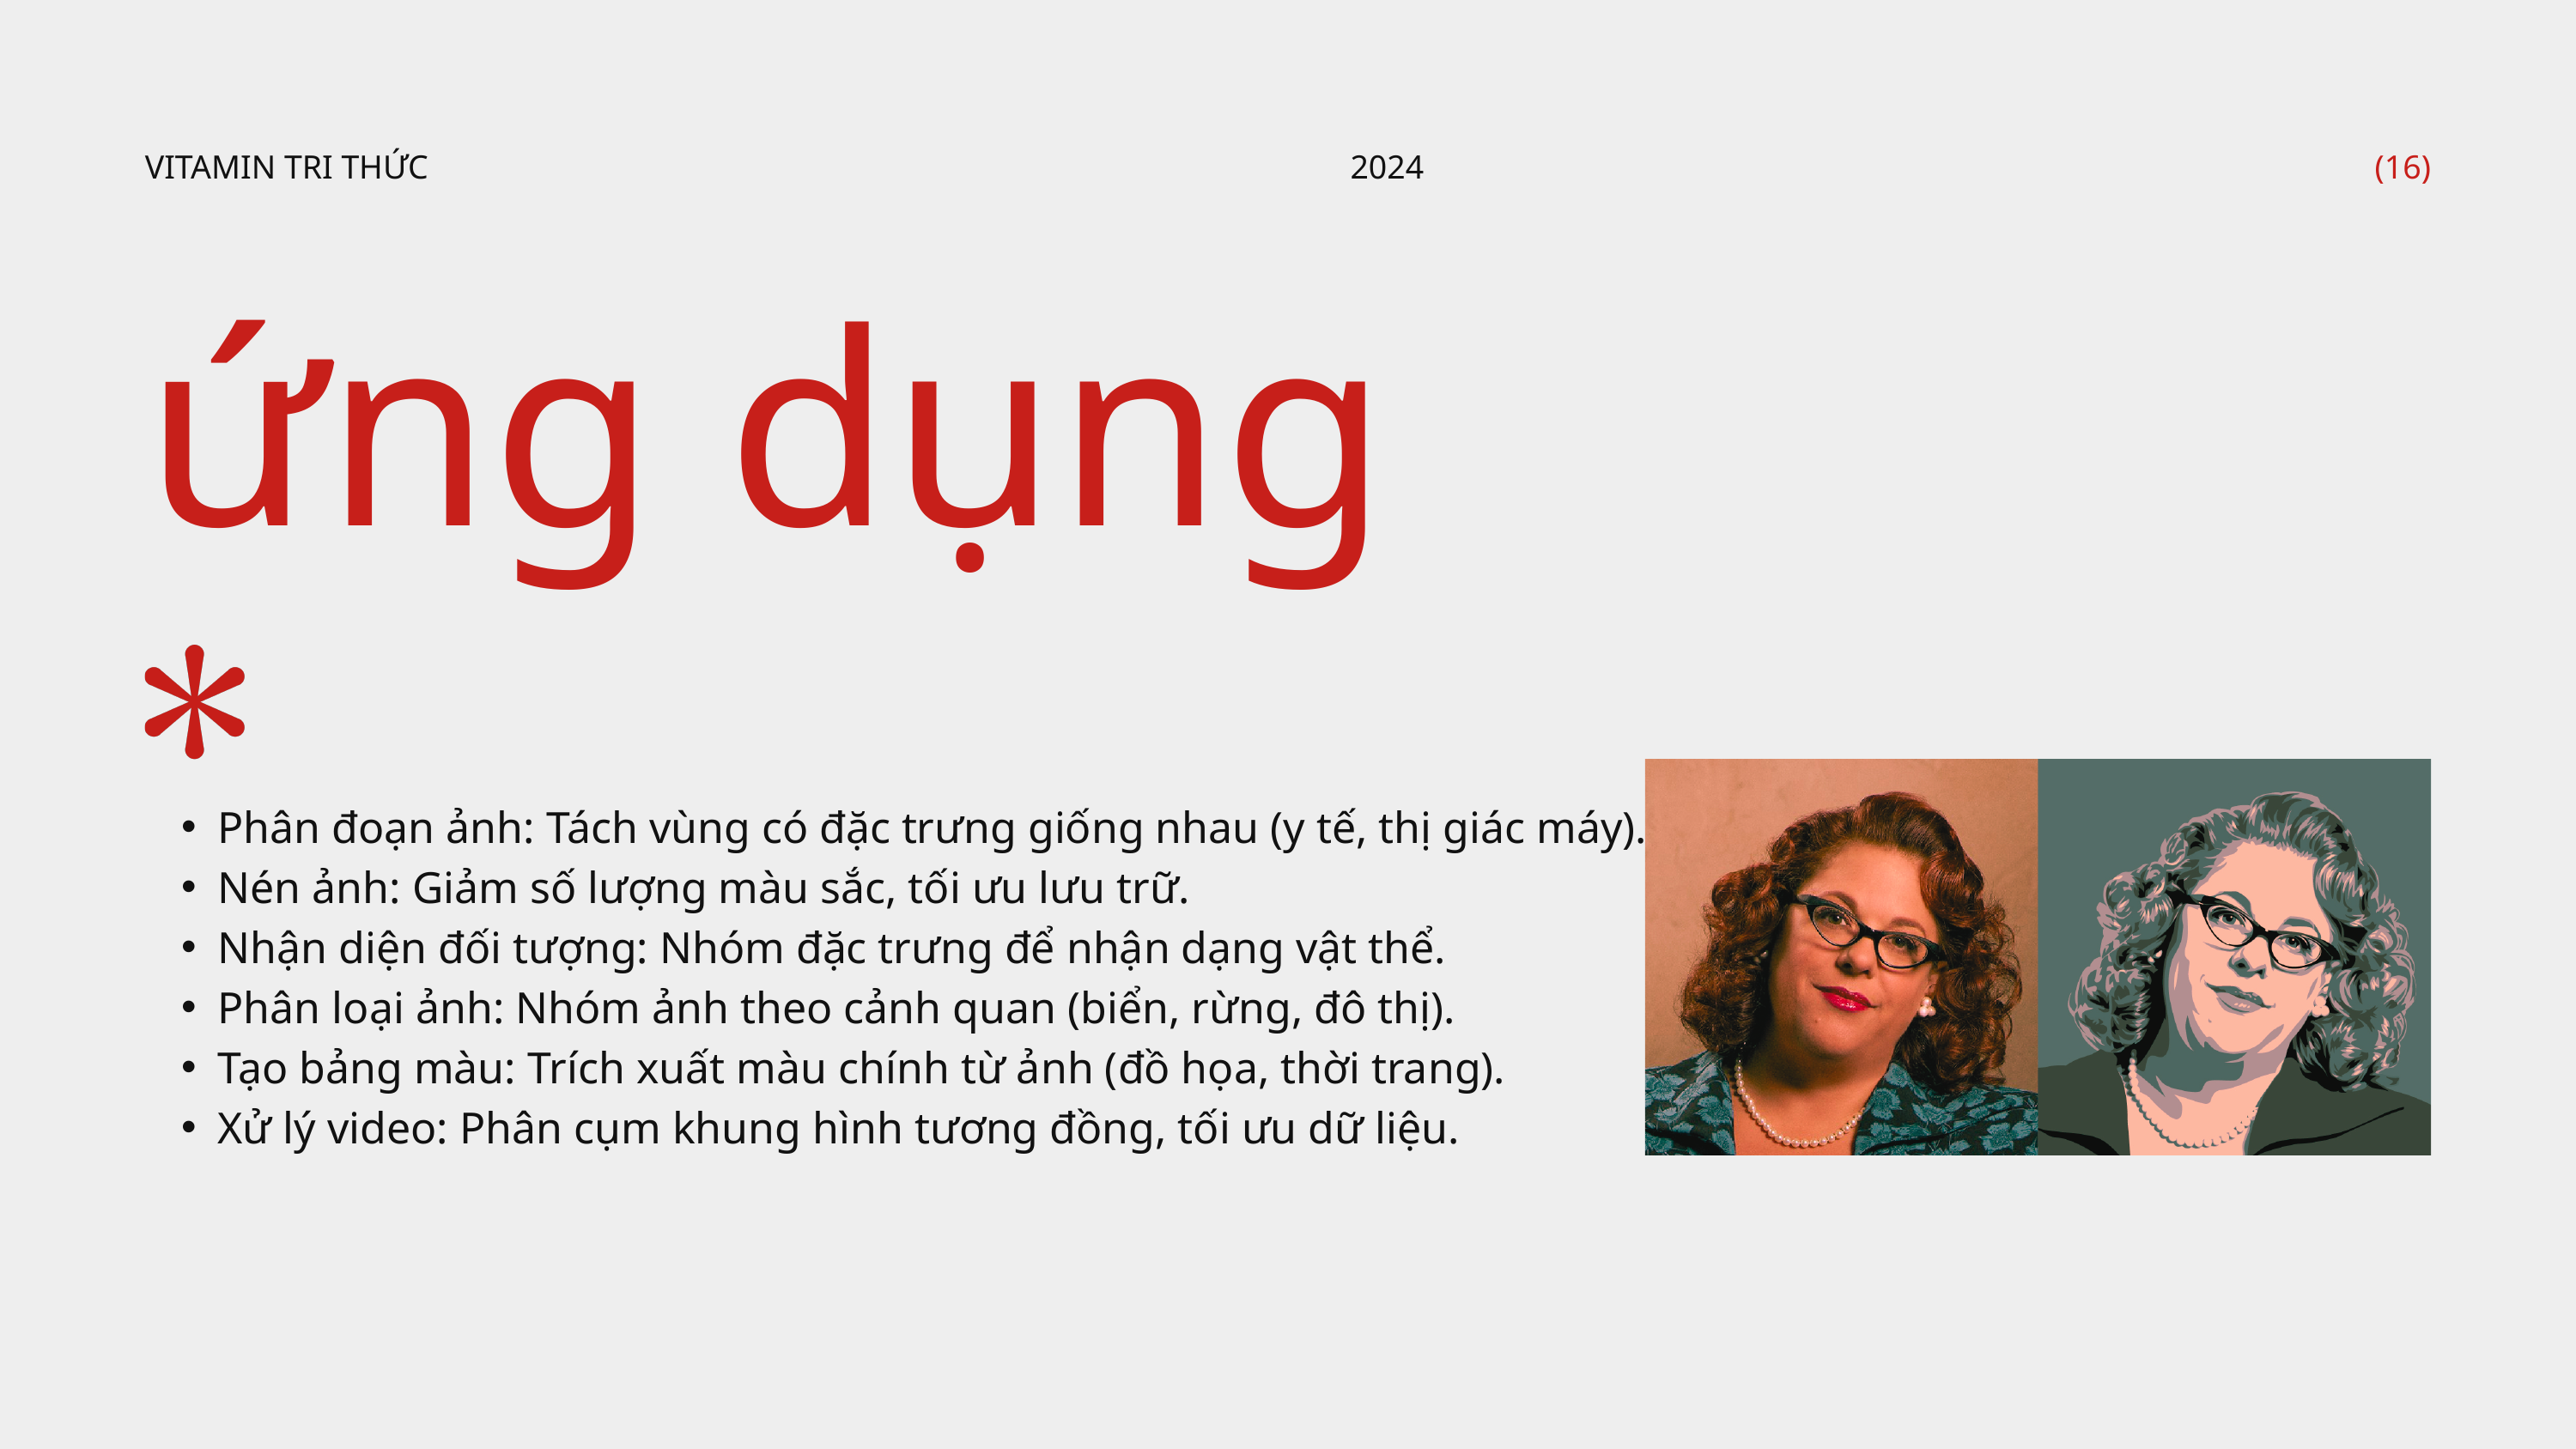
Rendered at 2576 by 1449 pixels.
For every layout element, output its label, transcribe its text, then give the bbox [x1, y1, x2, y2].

text_box Phân đoạn ảnh: Tách vùng có đặc trưng giống nhau (y tế, thị giác máy). Nén ảnh: Giảm số lượng màu sắc, tối ưu lưu trữ. Nhận diện đối tượng: Nhóm đặc trưng để nhận dạng vật thể. Phân loại ảnh: Nhóm ảnh theo cảnh quan (biển, rừng, đô thị). Tạo bảng màu: Trích xuất màu chính từ ảnh (đồ họa, thời trang). Xử lý video: Phân cụm khung hình tương đồng, tối ưu dữ liệu. [144, 791, 2076, 1212]
text_box [144, 645, 245, 760]
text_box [1644, 759, 2432, 1155]
text_box ứng dụng [144, 364, 2024, 579]
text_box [144, 144, 2432, 183]
